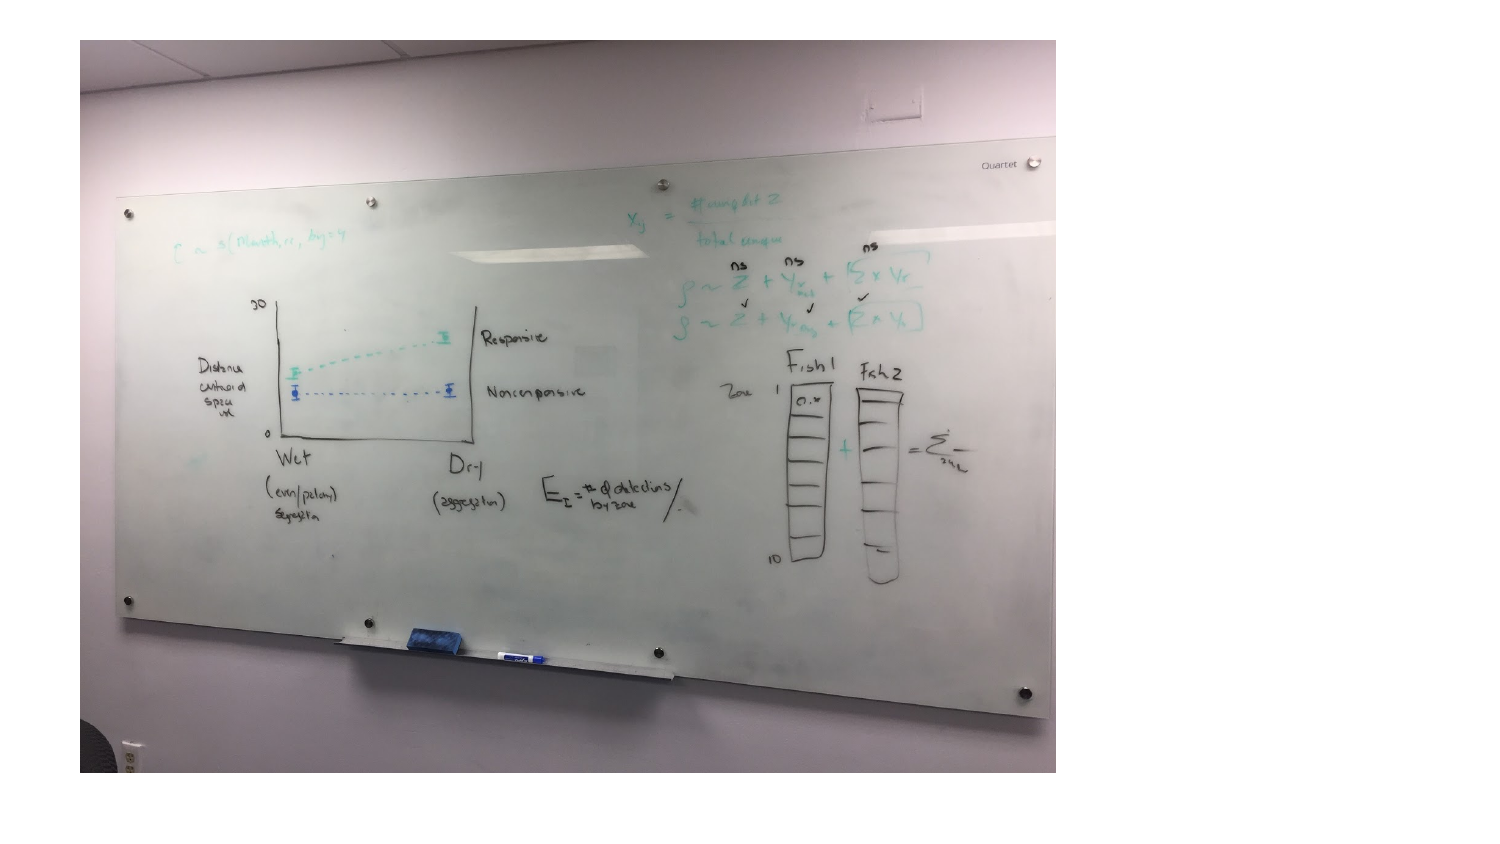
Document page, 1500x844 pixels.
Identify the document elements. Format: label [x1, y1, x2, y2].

picture [80, 40, 1056, 773]
